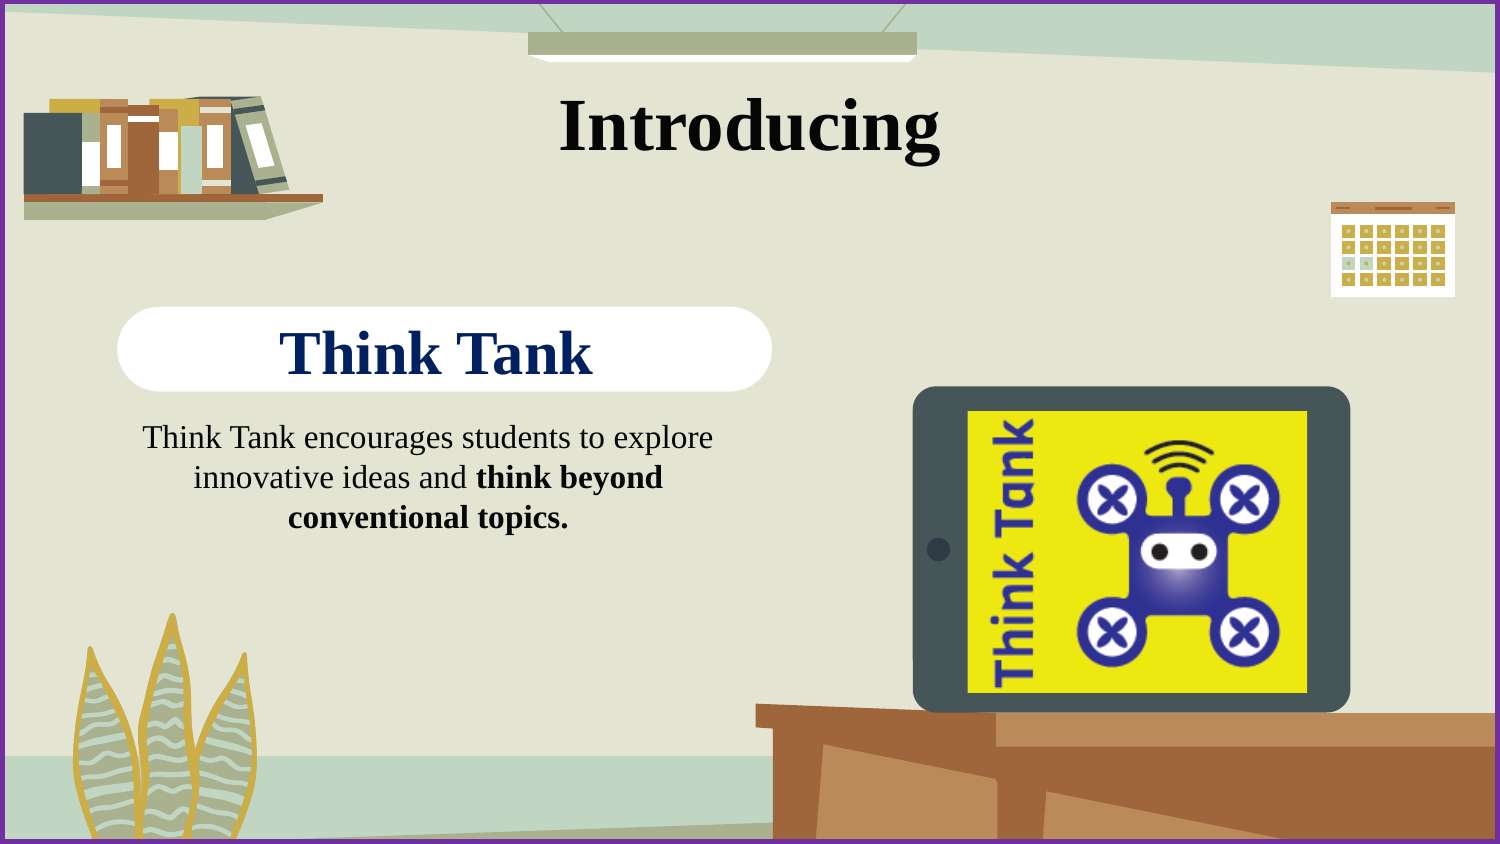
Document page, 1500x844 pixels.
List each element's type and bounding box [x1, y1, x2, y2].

text_box [1330, 202, 1456, 298]
text_box [968, 330, 1295, 409]
text_box [23, 96, 324, 220]
picture [967, 410, 1308, 694]
text_box [968, 700, 1295, 769]
text_box [0, 0, 1500, 844]
